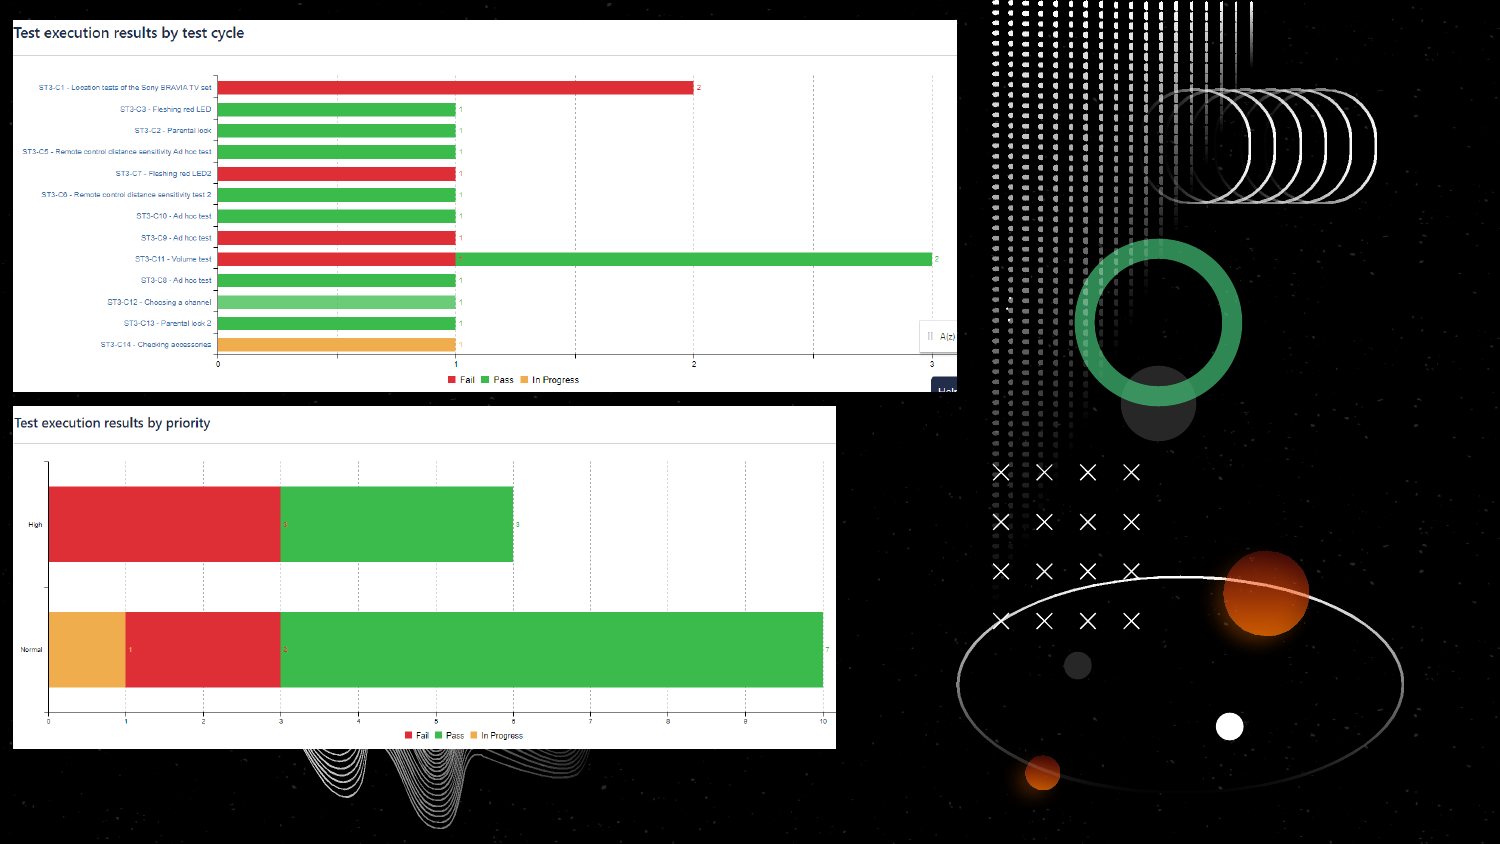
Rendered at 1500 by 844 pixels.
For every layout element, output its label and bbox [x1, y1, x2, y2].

picture [13, 406, 836, 749]
text_box [1138, 88, 1377, 205]
text_box [983, 473, 1150, 549]
text_box [956, 550, 1404, 795]
picture [13, 20, 957, 393]
text_box [992, 0, 1268, 549]
